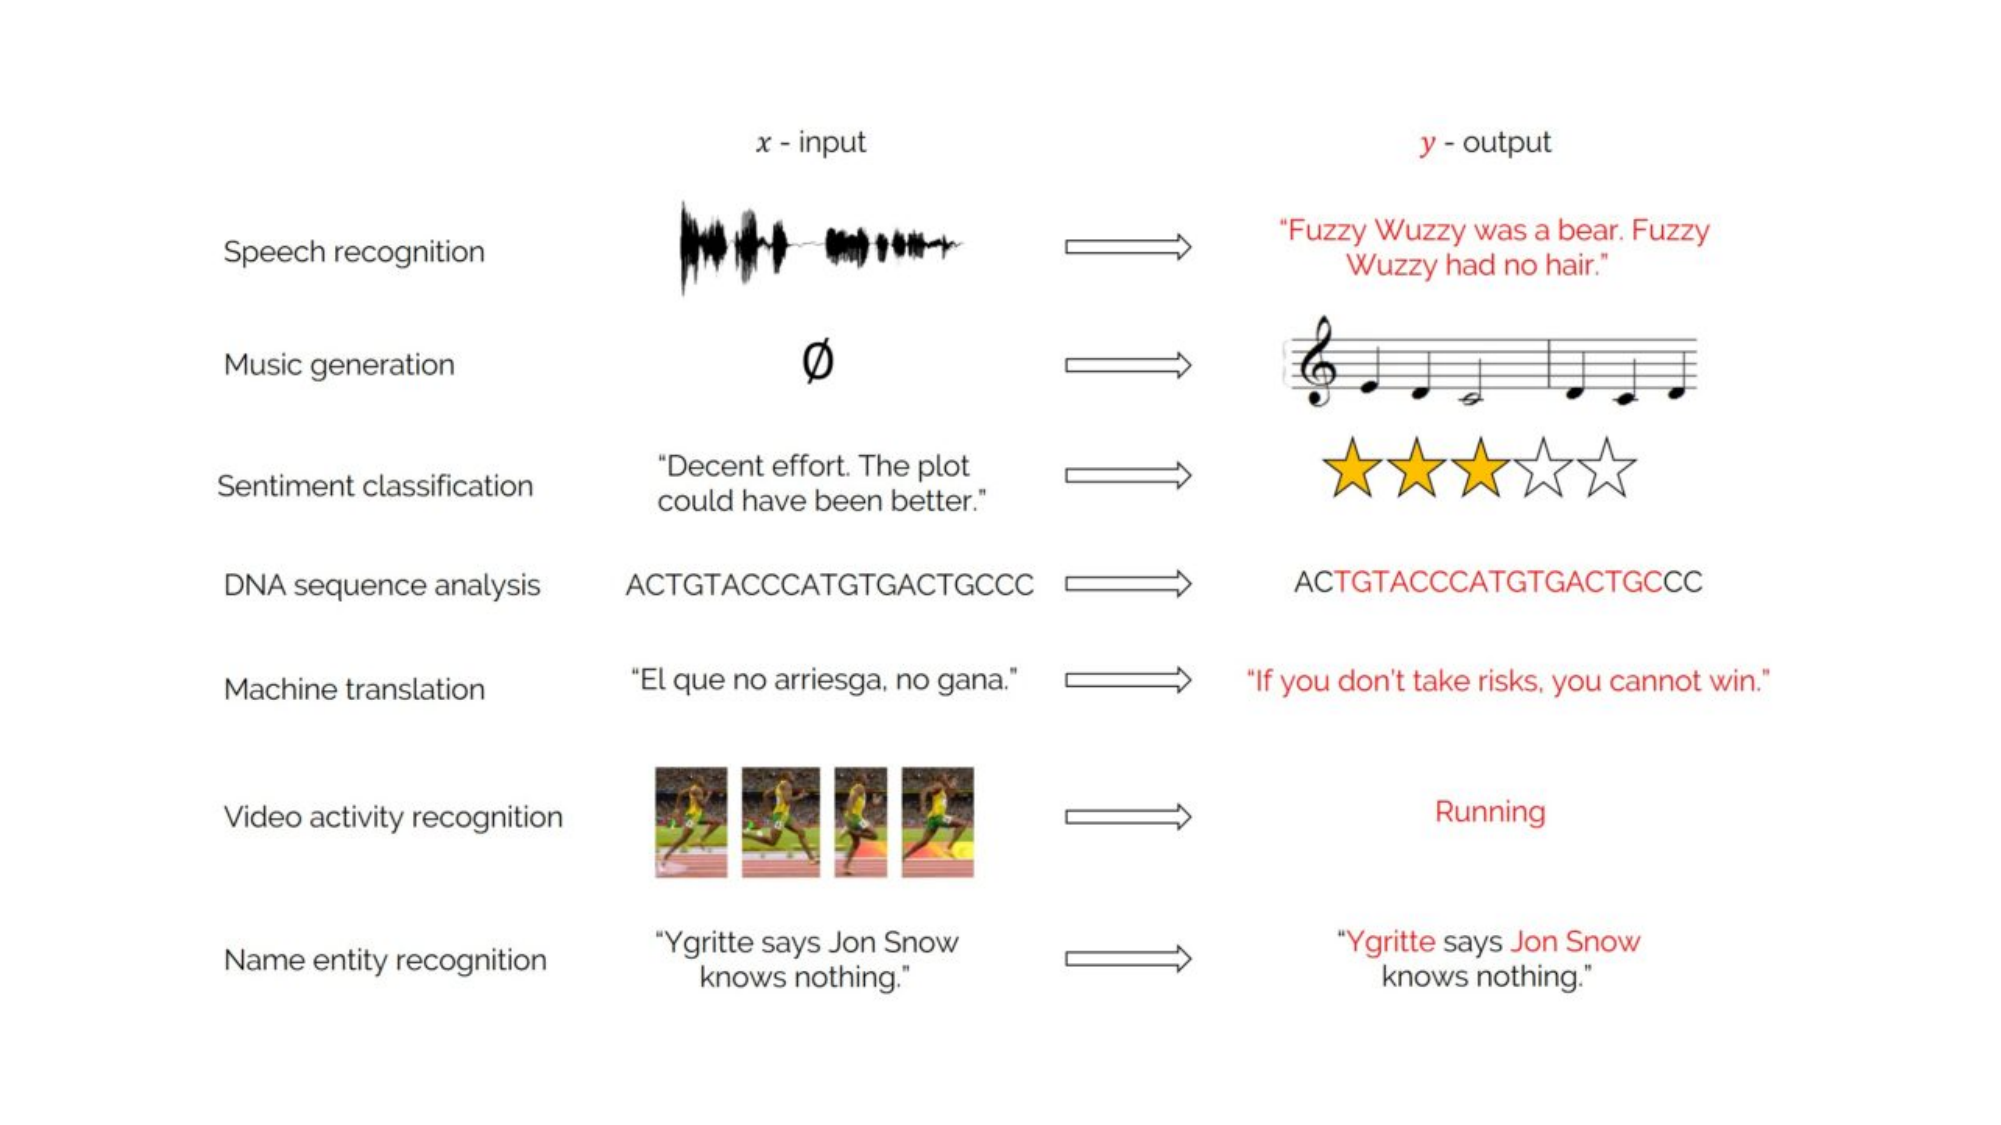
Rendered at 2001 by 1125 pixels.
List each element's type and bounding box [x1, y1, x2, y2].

picture [199, 115, 1796, 1012]
